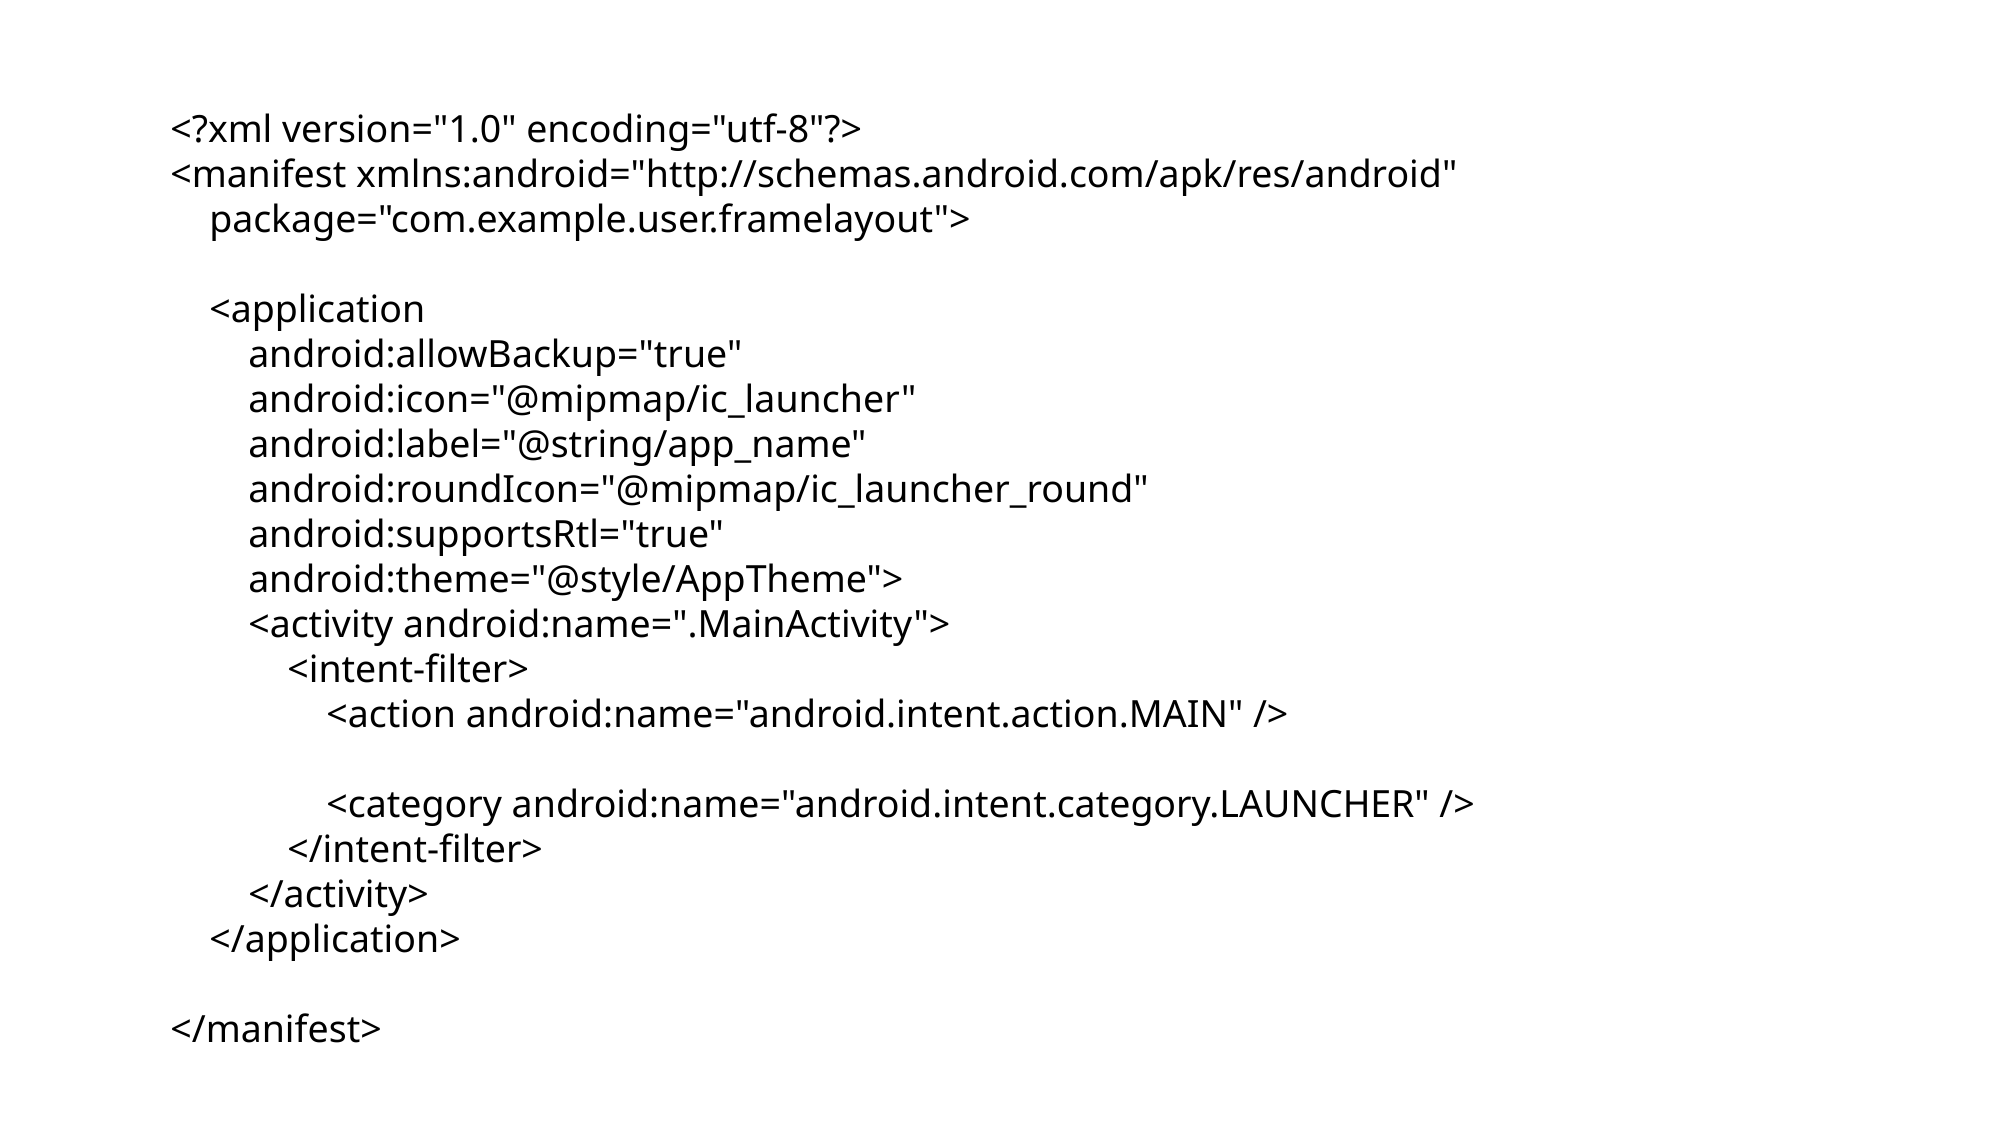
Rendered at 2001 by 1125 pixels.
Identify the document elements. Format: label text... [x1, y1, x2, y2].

text_box <?xml version="1.0" encoding="utf-8"?> <manifest xmlns:android="http://schemas.android.com/apk/res/android" package="com.example.user.framelayout"> <application android:allowBackup="true" android:icon="@mipmap/ic_launcher" android:label="@string/app_name" android:roundIcon="@mipmap/ic_launcher_round" android:supportsRtl="true" android:theme="@style/AppTheme"> <activity android:name=".MainActivity"> <intent-filter> <action android:name="android.intent.action.MAIN" /> <category android:name="android.intent.category.LAUNCHER" /> </intent-filter> </activity> </application> </manifest> [155, 97, 1806, 1057]
